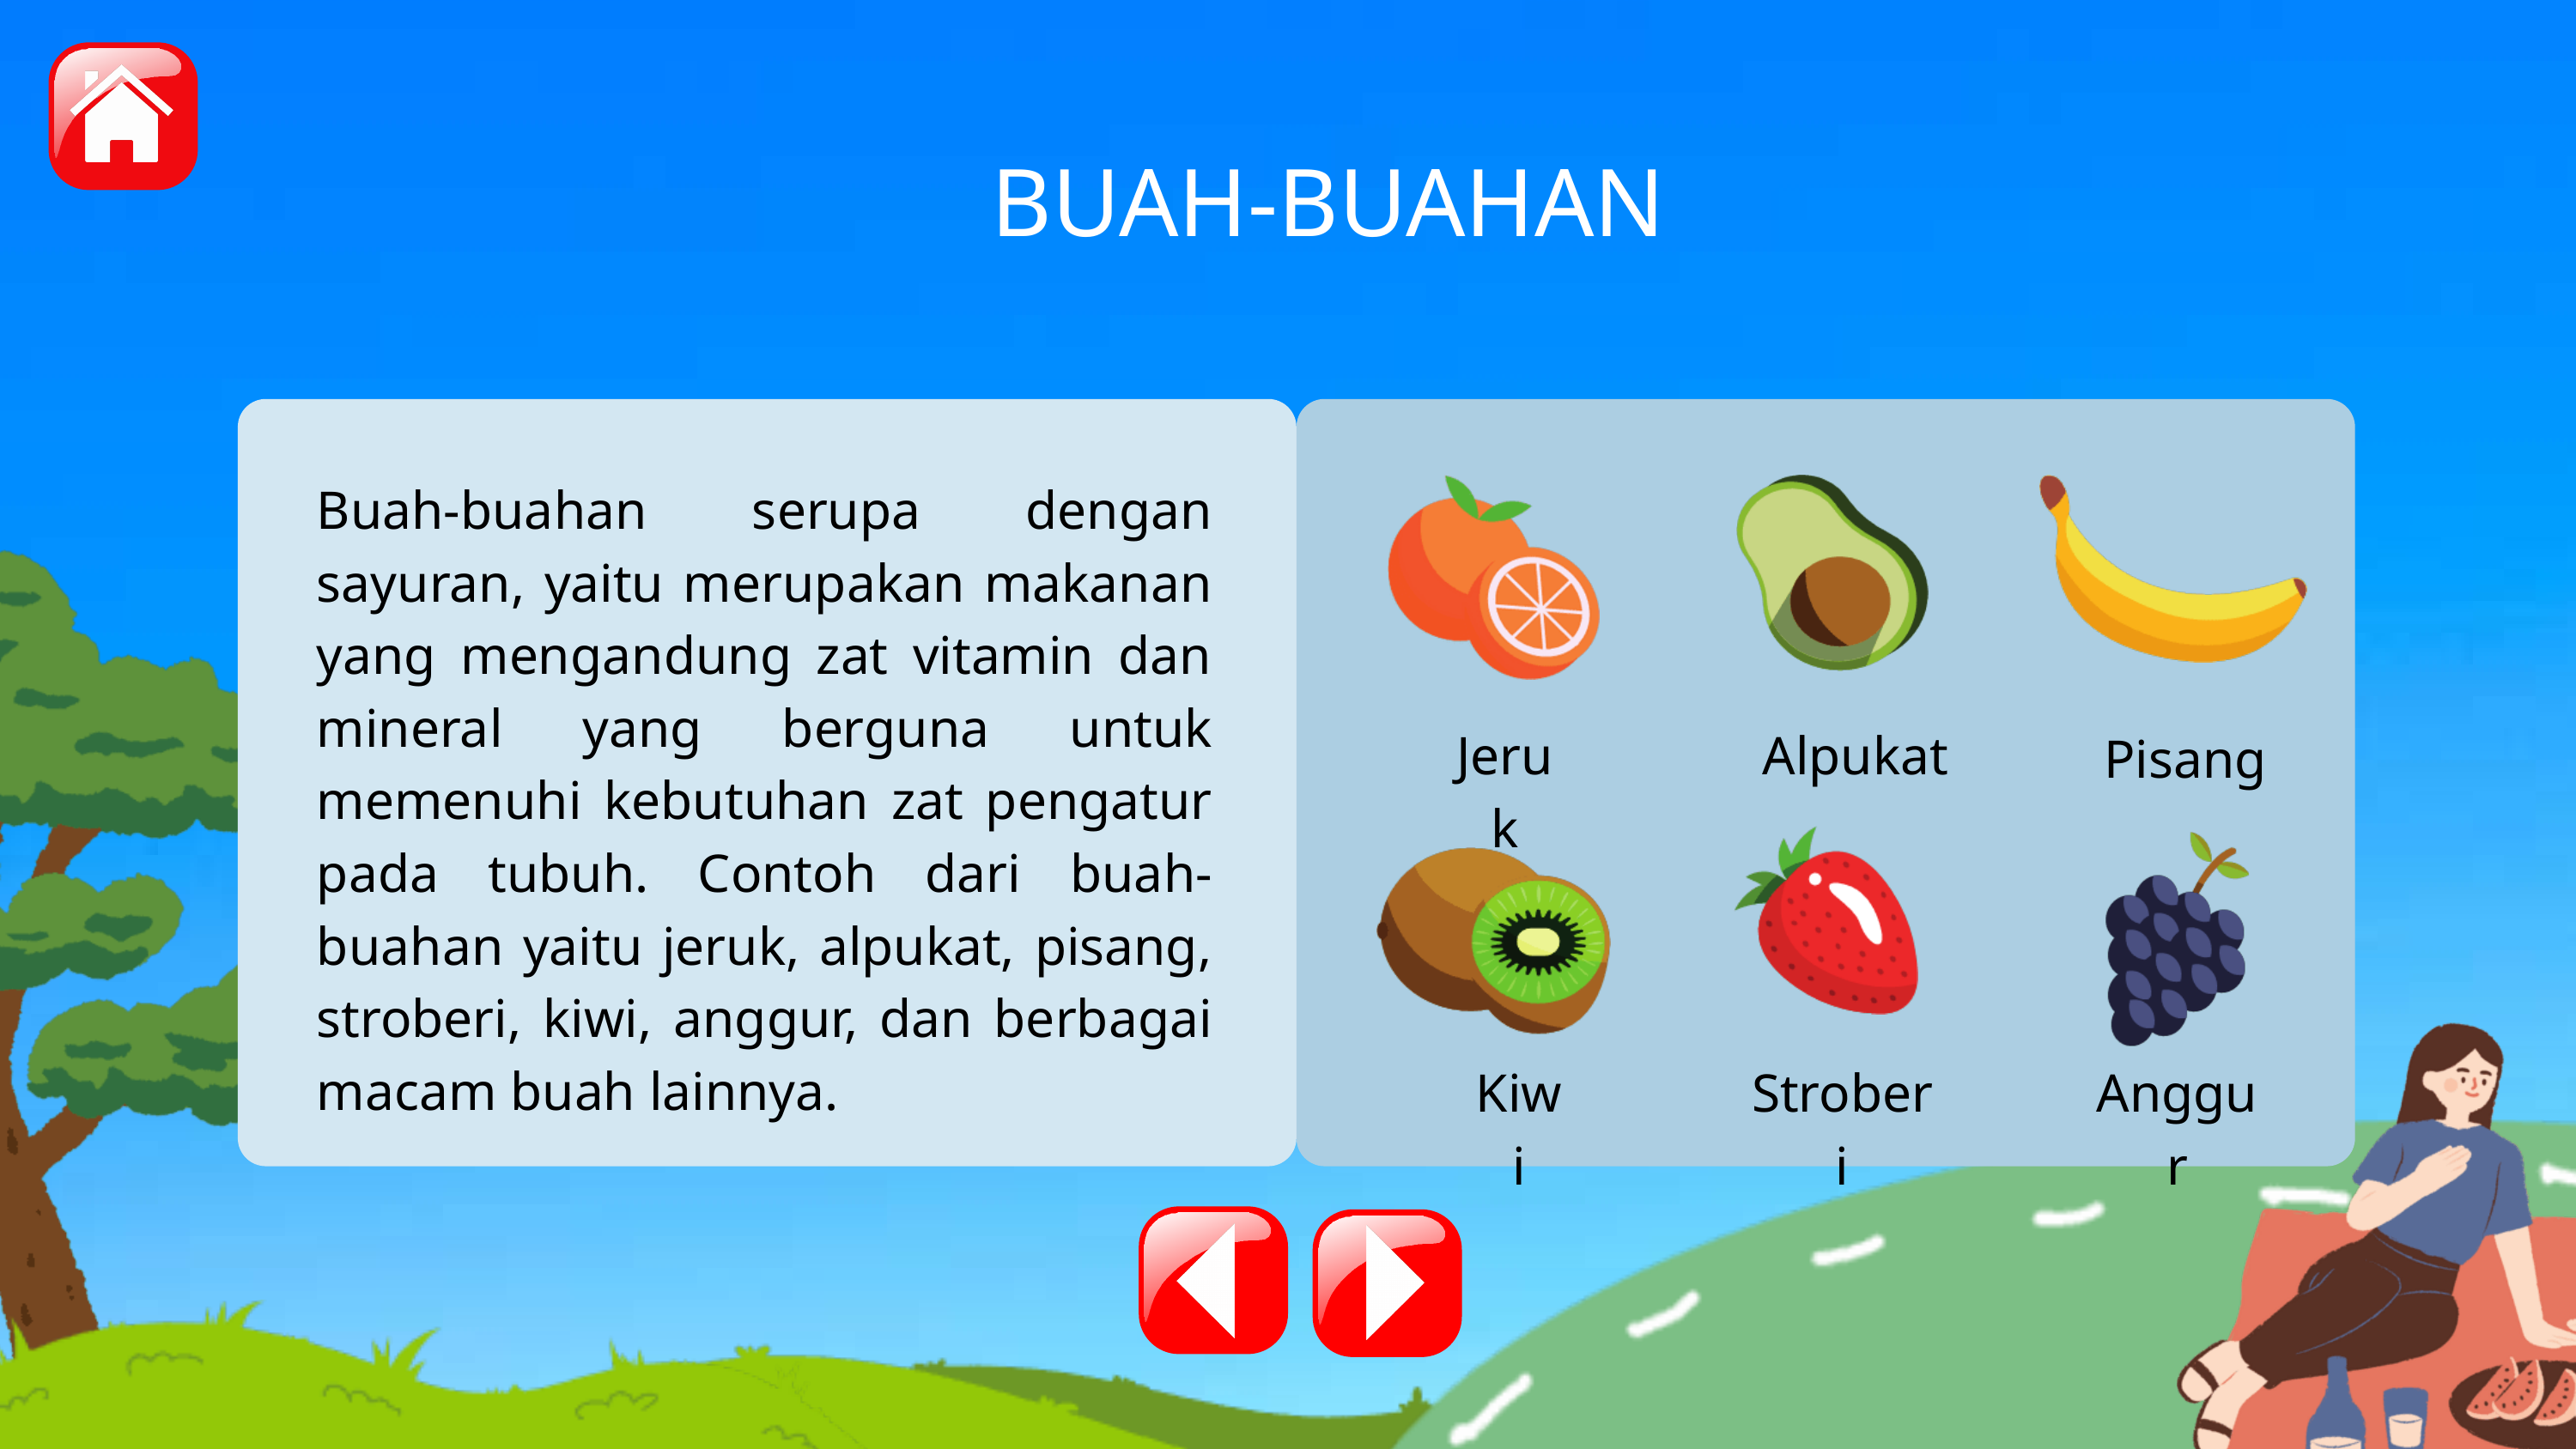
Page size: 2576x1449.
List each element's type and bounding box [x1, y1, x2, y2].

text_box [1138, 1206, 1289, 1355]
text_box [237, 398, 1295, 1167]
text_box [1296, 398, 2355, 1167]
text_box [1312, 1209, 1462, 1358]
picture [0, 0, 2576, 1449]
text_box [48, 42, 198, 191]
